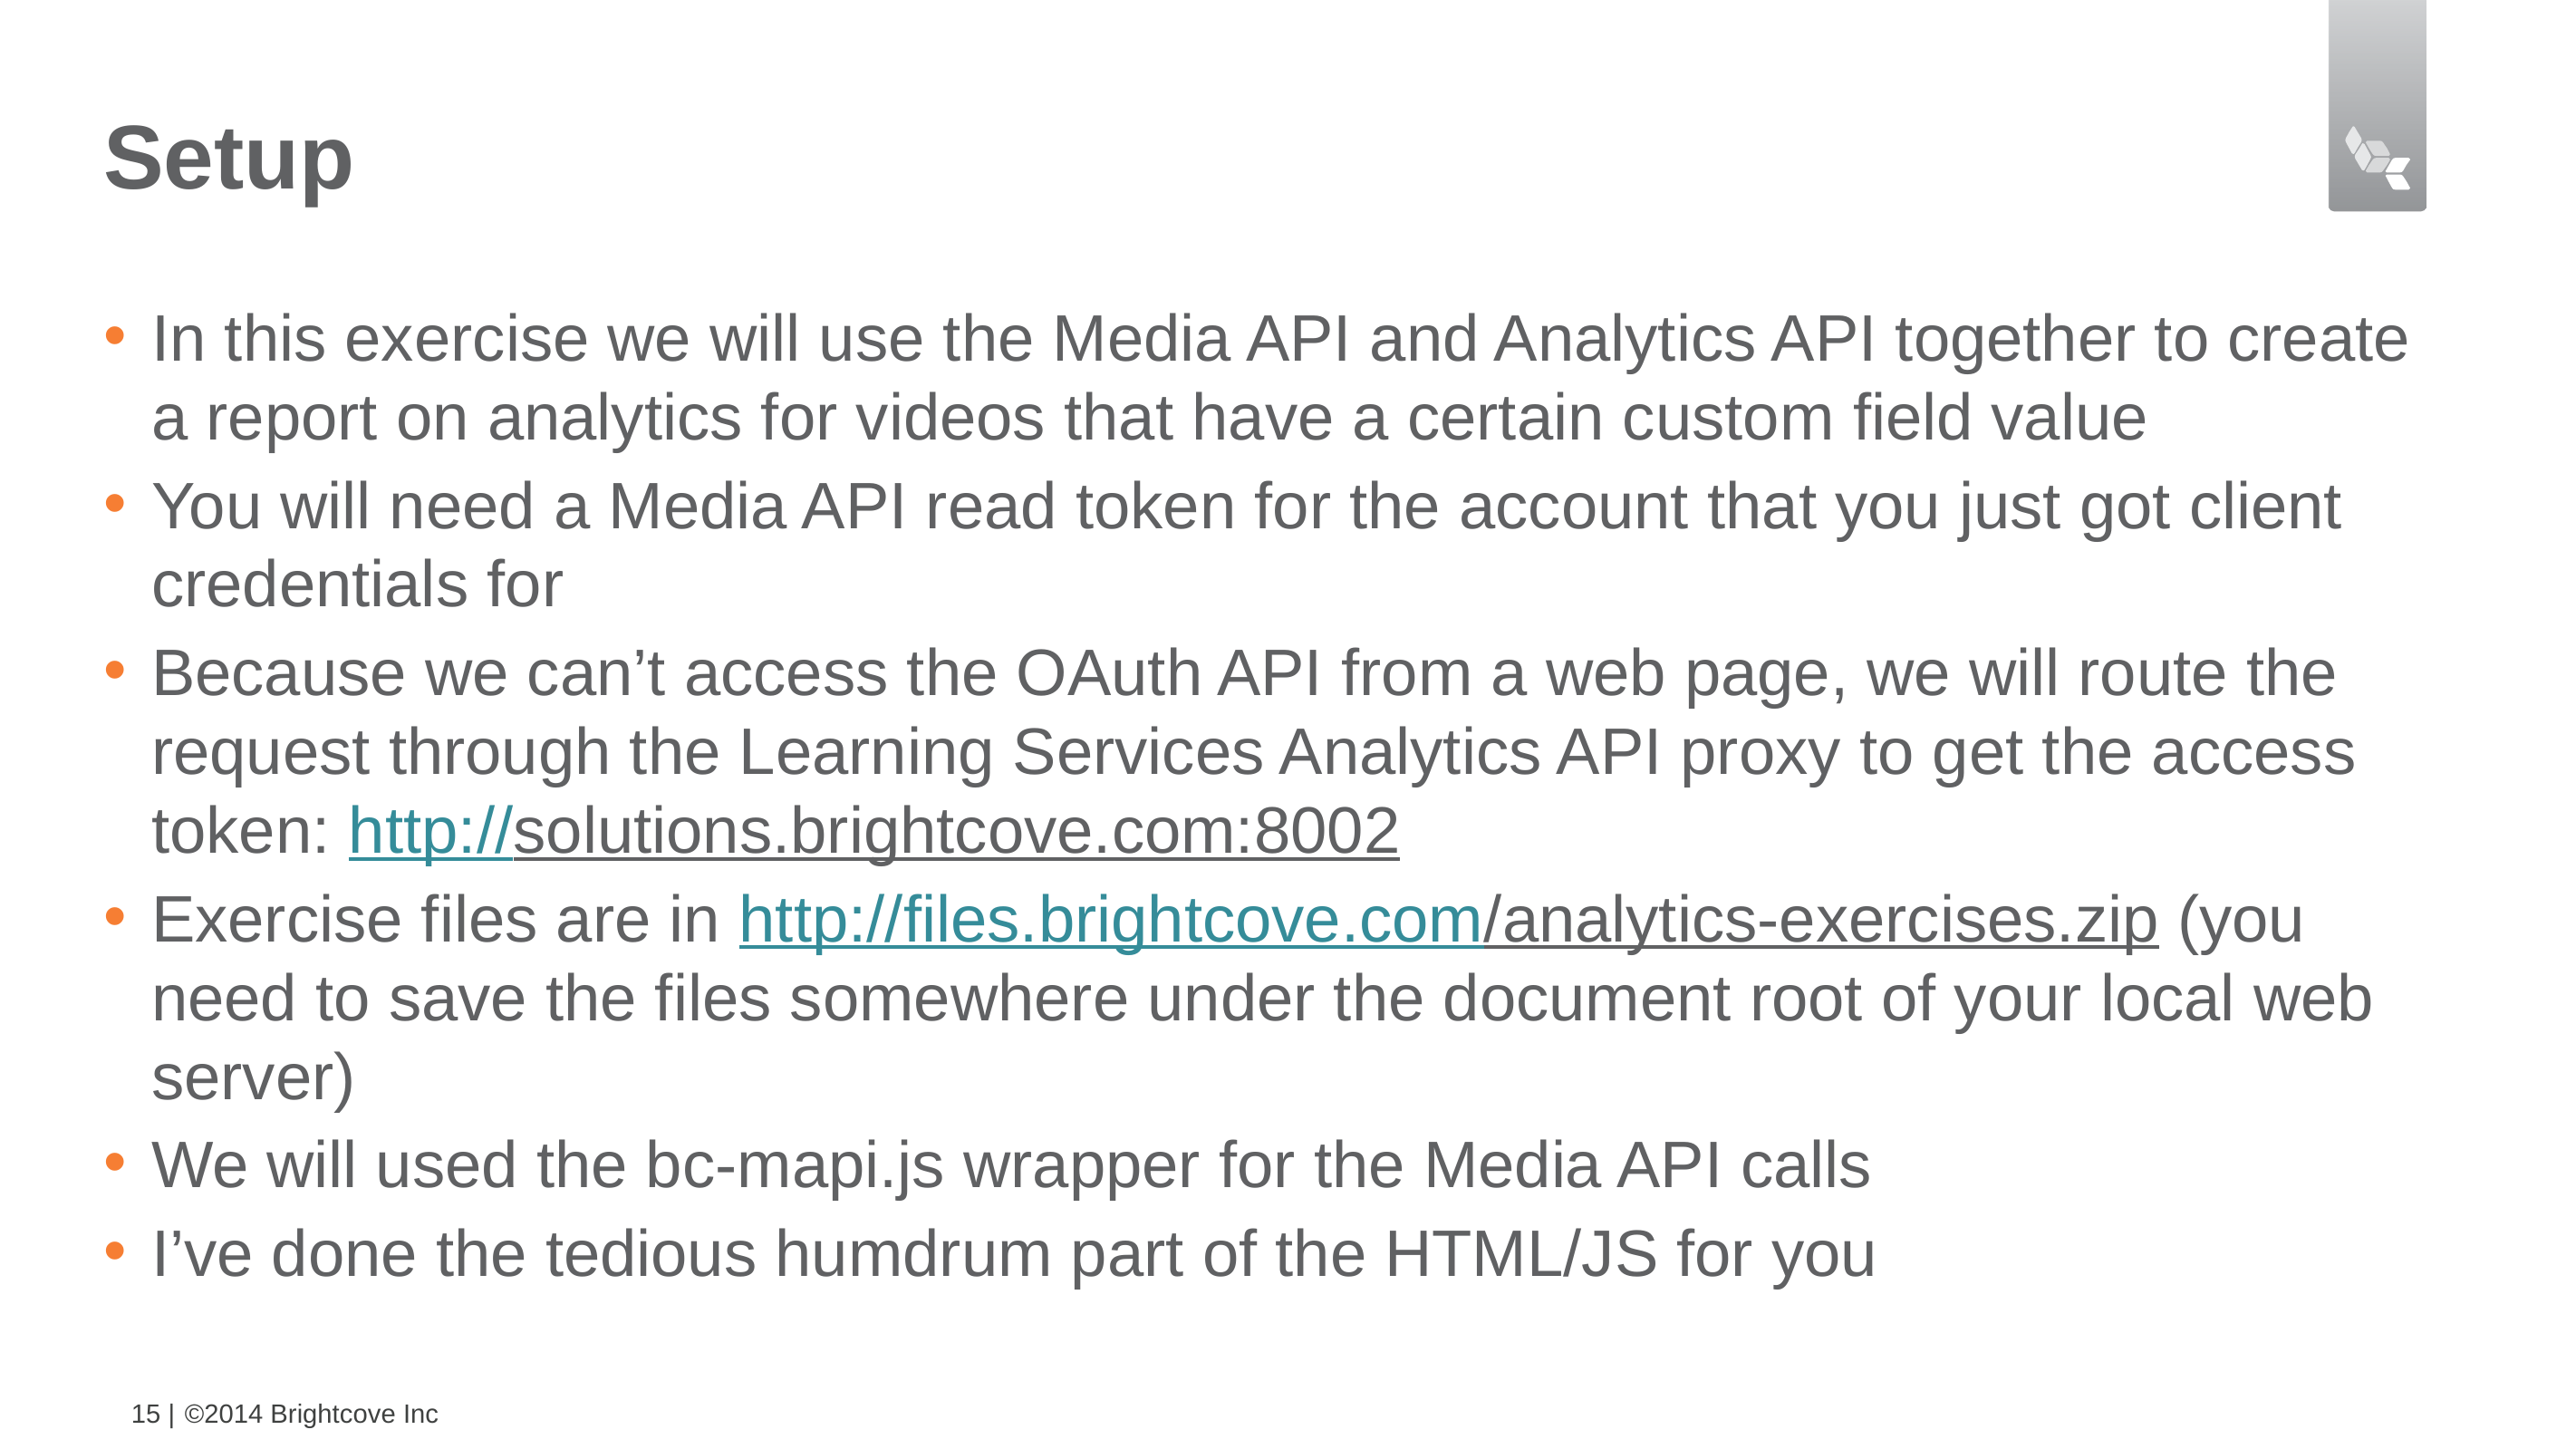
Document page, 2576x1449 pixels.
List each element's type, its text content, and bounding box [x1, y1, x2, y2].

slide_number 15 | [88, 1374, 189, 1449]
title Setup [80, 44, 2270, 260]
list In this exercise we will use the Media API and Analytics API together to create a report on analytics for videos that have a certain custom field value You will need a Media API read token for the account that you just got client credentials for Because we can’t access the OAuth API from a web page, we will route the request through the Learning Services Analytics API proxy to get the access token: http://solutions.brightcove.com:8002 Exercise files are in http://files.brightcove.com/analytics-exercises.zip (you need to save the files somewhere under the document root of your local web server) We will used the bc-mapi.js wrapper for the Media API calls I’ve done the tedious humdrum part of the HTML/JS for you [80, 284, 2441, 1302]
footer ©2014 Brightcove Inc [189, 1374, 988, 1449]
